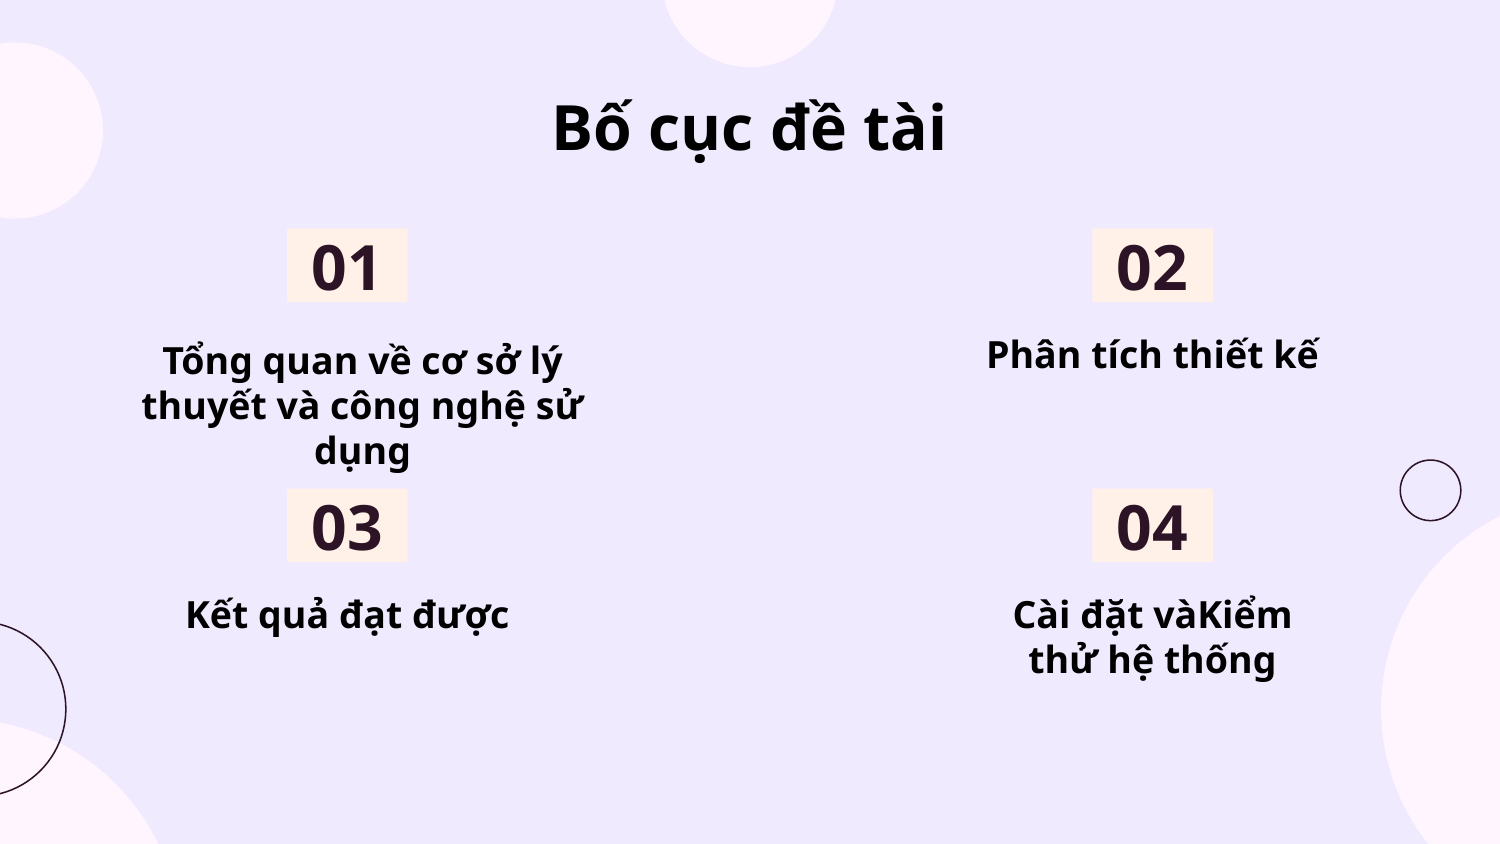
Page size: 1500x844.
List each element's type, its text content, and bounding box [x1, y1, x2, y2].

title 04 [1092, 488, 1213, 562]
subtitle Phân tích thiết kế [963, 316, 1342, 390]
title 02 [1092, 228, 1213, 302]
title 03 [287, 488, 408, 562]
title 01 [287, 228, 408, 302]
subtitle Cài đặt vàKiểm thử hệ thống [963, 575, 1342, 650]
subtitle Kết quả đạt được [158, 575, 537, 650]
subtitle Tổng quan về cơ sở lý thuyết và công nghệ sử dụng [85, 322, 641, 396]
title Bố cục đề tài [118, 72, 1382, 167]
